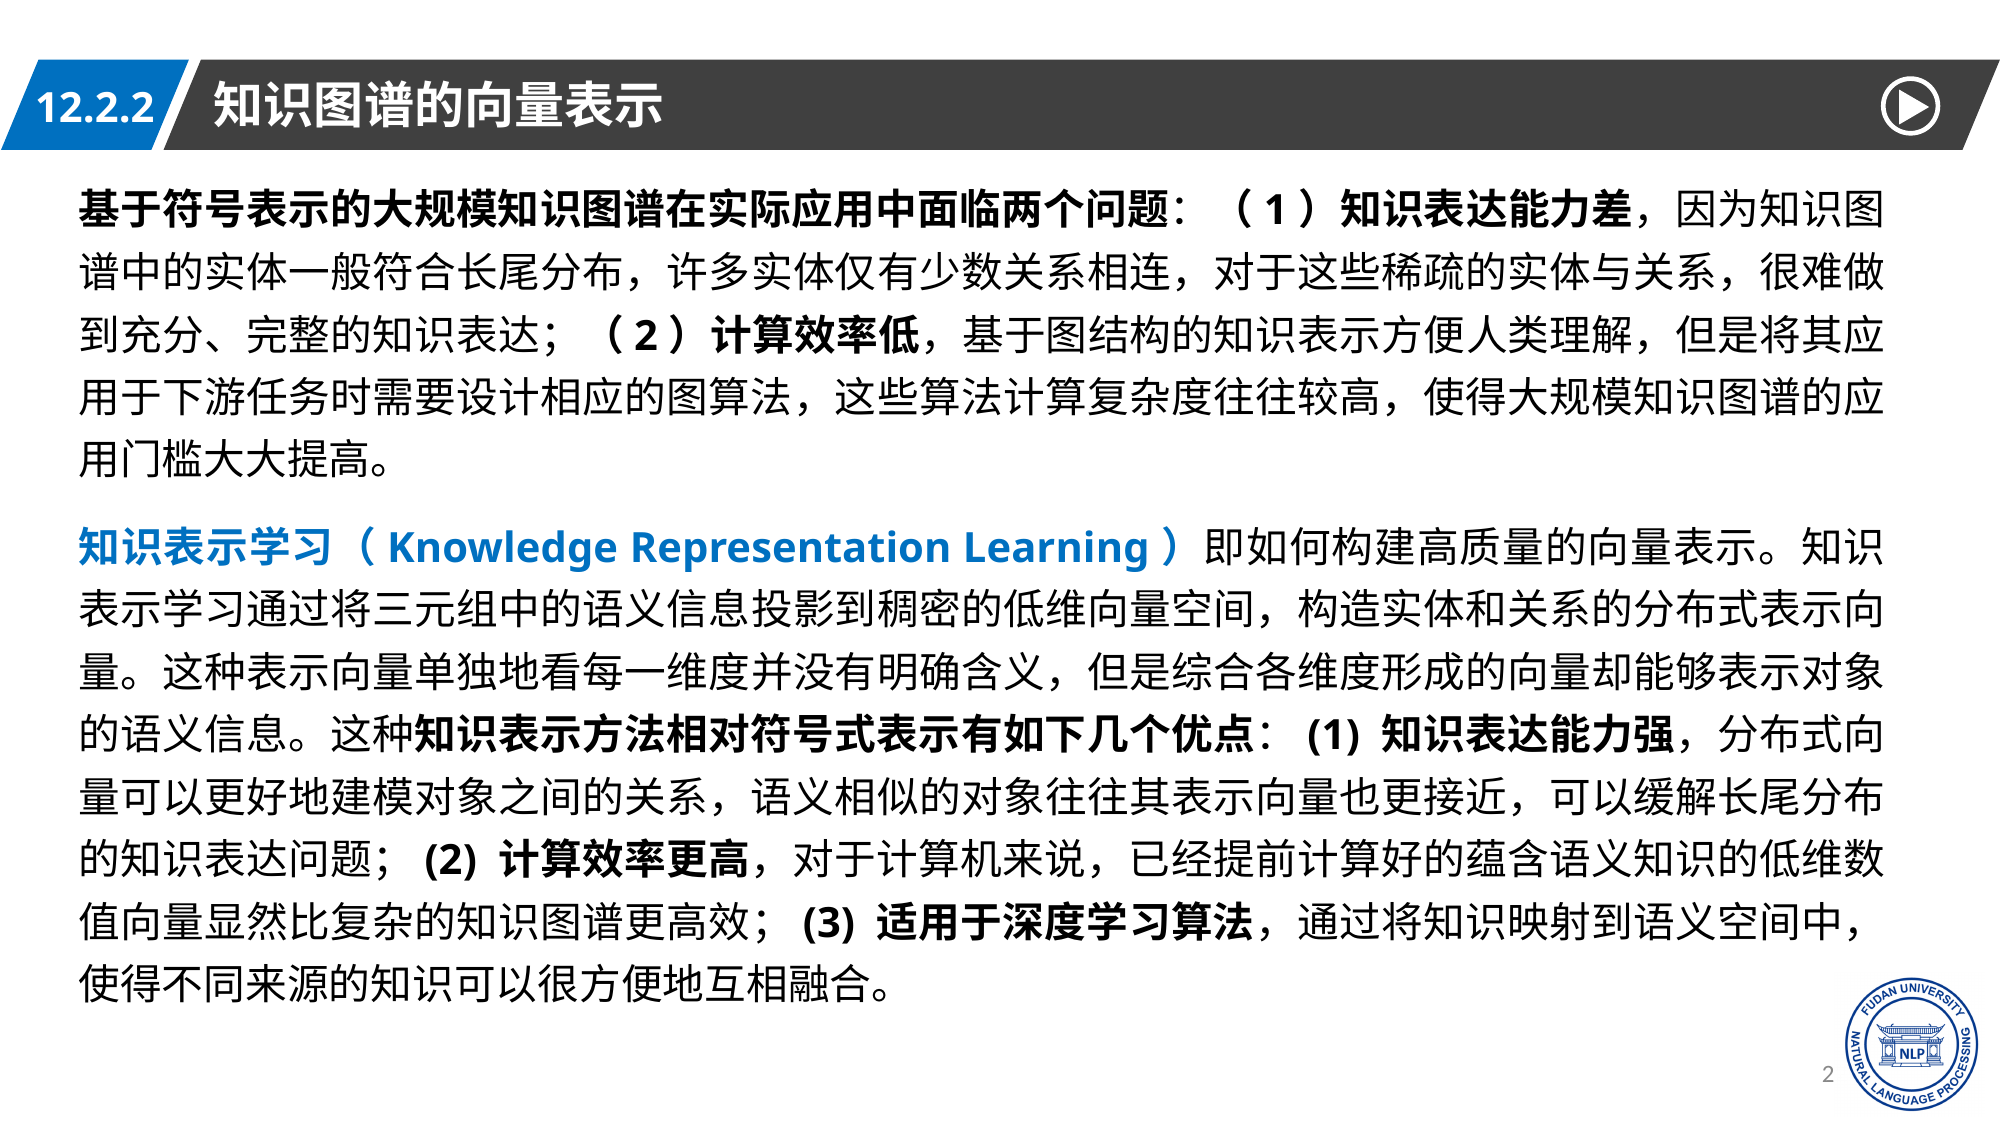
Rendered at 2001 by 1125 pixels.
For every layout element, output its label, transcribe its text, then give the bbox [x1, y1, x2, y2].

text_box [32, 59, 189, 89]
slide_number 22 [1412, 1042, 1863, 1103]
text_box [1883, 78, 1939, 134]
text_box [163, 59, 2000, 150]
text_box 12.2.2 [13, 73, 177, 138]
picture [1834, 972, 1985, 1117]
text_box 基于符号表示的大规模知识图谱在实际应用中面临两个问题：（1）知识表达能力差，因为知识图谱中的实体一般符合长尾分布，许多实体仅有少数关系相连，对于这些稀疏的实体与关系，很难做到充分、完整的知识表达；（2）计算效率低，基于图结构的知识表示方便人类理解，但是将其应用于下游任务时需要设计相应的图算法，这些算法计算复杂度往往较高，使得大规模知识图谱的应用门槛大大提高。 知识表示学习（Knowledge Representation Learning）即如何构建高质量的向量表示。知识表示学习通过将三元组中的语义信息投影到稠密的低维向量空间，构造实体和关系的分布式表示向量。这种表示向量单独地看每一维度并没有明确含义，但是综合各维度形成的向量却能够表示对象的语义信息。这种知识表示方法相对符号式表示有如下几个优点：(1) 知识表达能力强，分布式向量可以更好地建模对象之间的关系，语义相似的对象往往其表示向量也更接近，可以缓解长尾分布的知识表达问题；(2) 计算效率更高，对于计算机来说，已经提前计算好的蕴含语义知识的低维数值向量显然比复杂的知识图谱更高效；(3) 适用于深度学习算法，通过将知识映射到语义空间中，使得不同来源的知识可以很方便地互相融合。 [63, 163, 1900, 1016]
text_box [1, 121, 157, 150]
text_box 知识图谱的向量表示 [199, 66, 679, 142]
